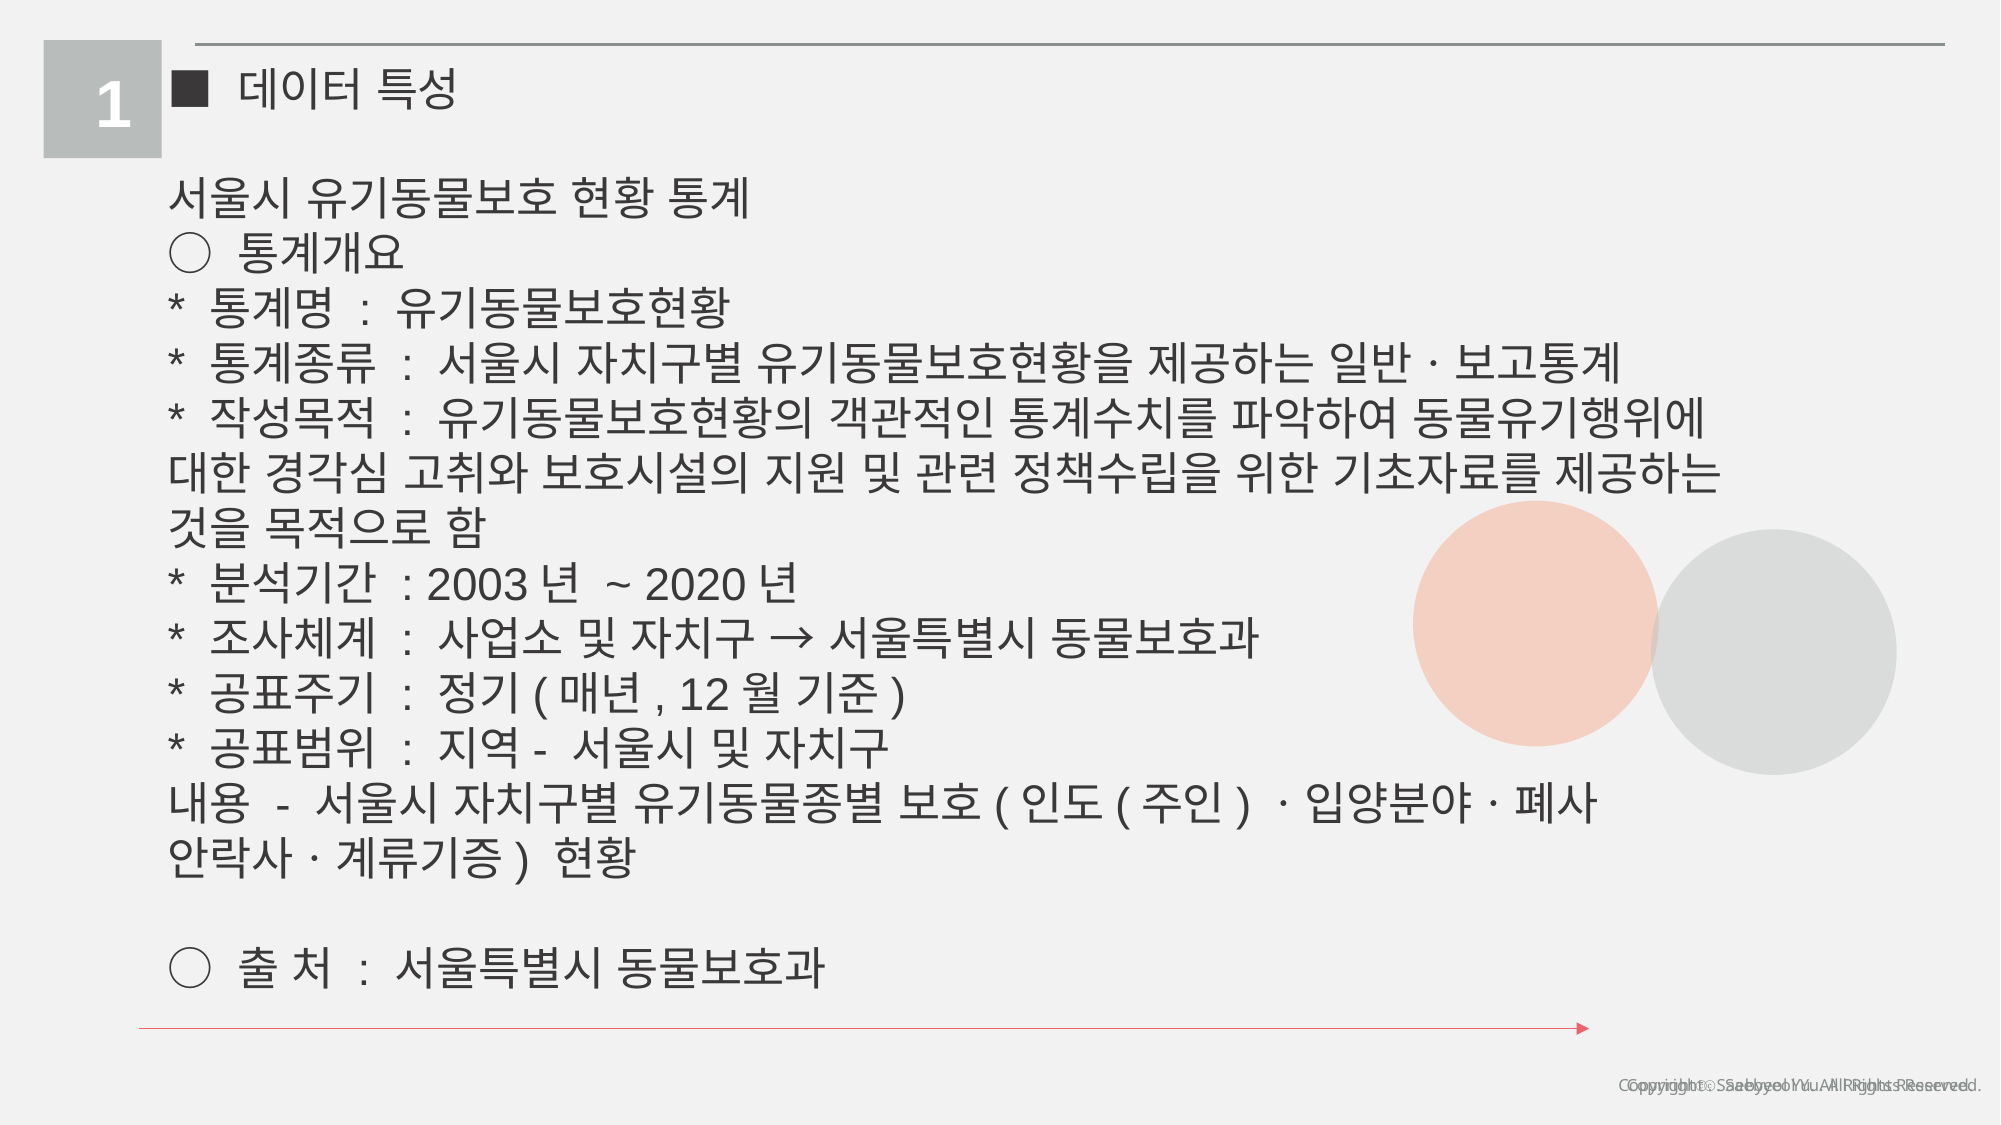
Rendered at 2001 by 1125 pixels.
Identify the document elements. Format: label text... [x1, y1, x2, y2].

text_box Copyrightⓒ. Saebyeol Yu. All Rights Reserved. [1603, 1067, 1989, 1102]
text_box [1650, 528, 1898, 776]
text_box [1412, 499, 1659, 748]
text_box ■ 데이터 특성 서울시 유기동물보호 현황 통계 ○ 통계개요 * 통계명 : 유기동물보호현황 * 통계종류 : 서울시 자치구별 유기동물보호현황을 제공하는 일반ㆍ보고통계 * 작성목적 : 유기동물보호현황의 객관적인 통계수치를 파악하여 동물유기행위에 대한 경각심 고취와 보호시설의 지원 및 관련 정책수립을 위한 기초자료를 제공하는 것을 목적으로 함 * 분석기간 : 2003년 ~ 2020년 * 조사체계 : 사업소 및 자치구 → 서울특별시 동물보호과 * 공표주기 : 정기(매년, 12월 기준) * 공표범위 : 지역- 서울시 및 자치구 내용 - 서울시 자치구별 유기동물종별 보호(인도(주인)ㆍ입양분야ㆍ폐사 안락사ㆍ계류기증) 현황 ○ 출 처 : 서울특별시 동물보호과 [153, 52, 1806, 1003]
text_box [42, 39, 163, 159]
text_box 1 [80, 52, 123, 148]
